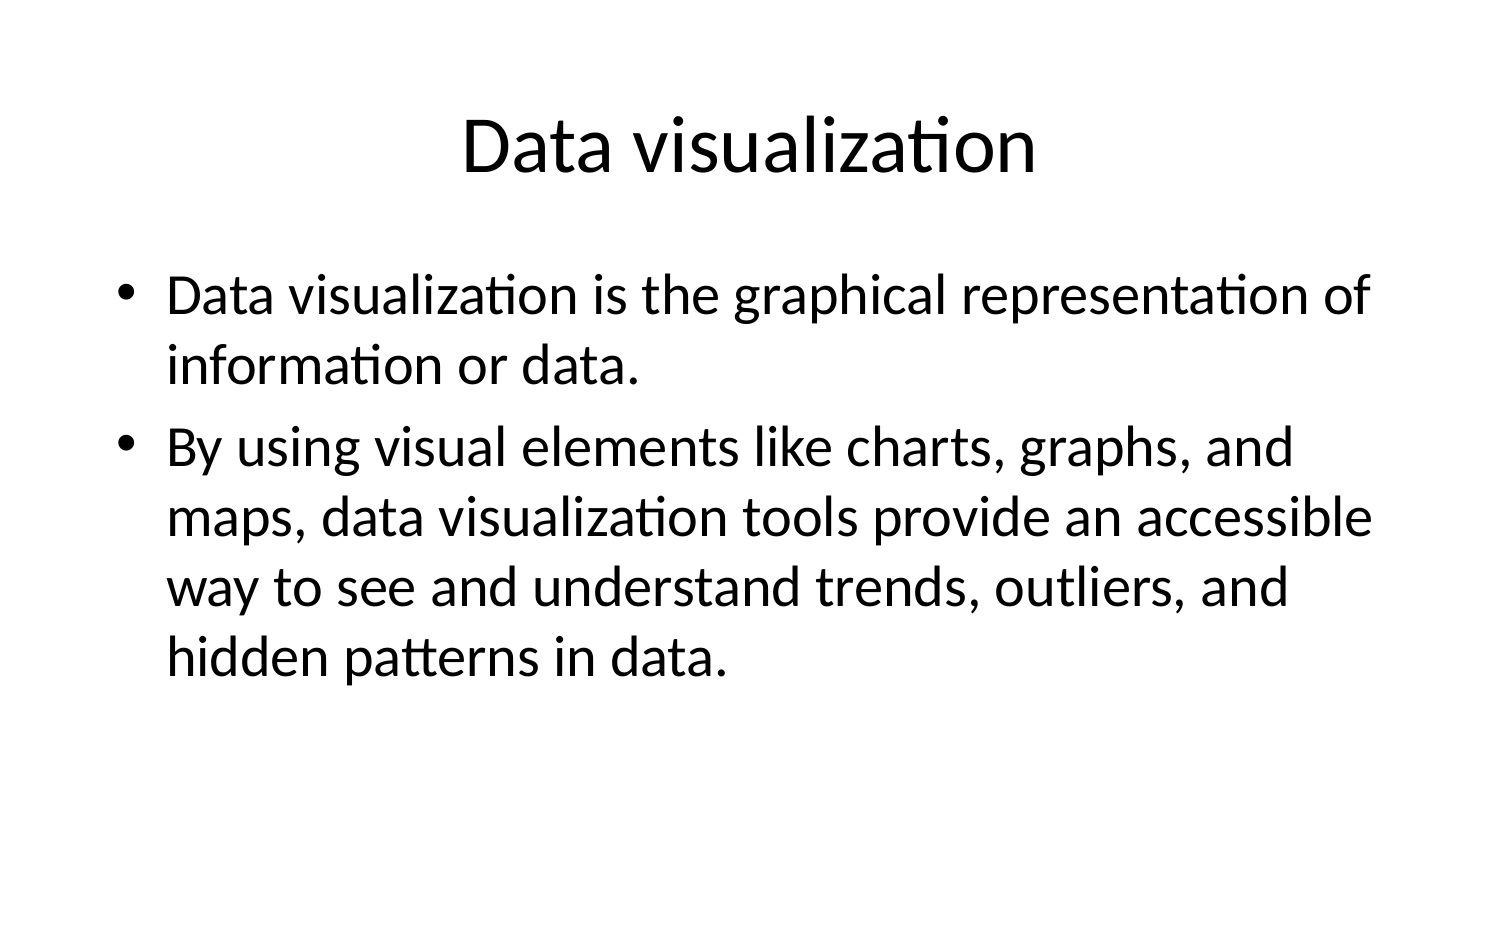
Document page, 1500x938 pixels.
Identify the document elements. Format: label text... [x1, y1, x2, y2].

title Data visualization [103, 49, 1397, 232]
list Data visualization is the graphical representation of information or data. By using visual elements like charts, graphs, and maps, data visualization tools provide an accessible way to see and understand trends, outliers, and hidden patterns in data. [103, 249, 1397, 845]
